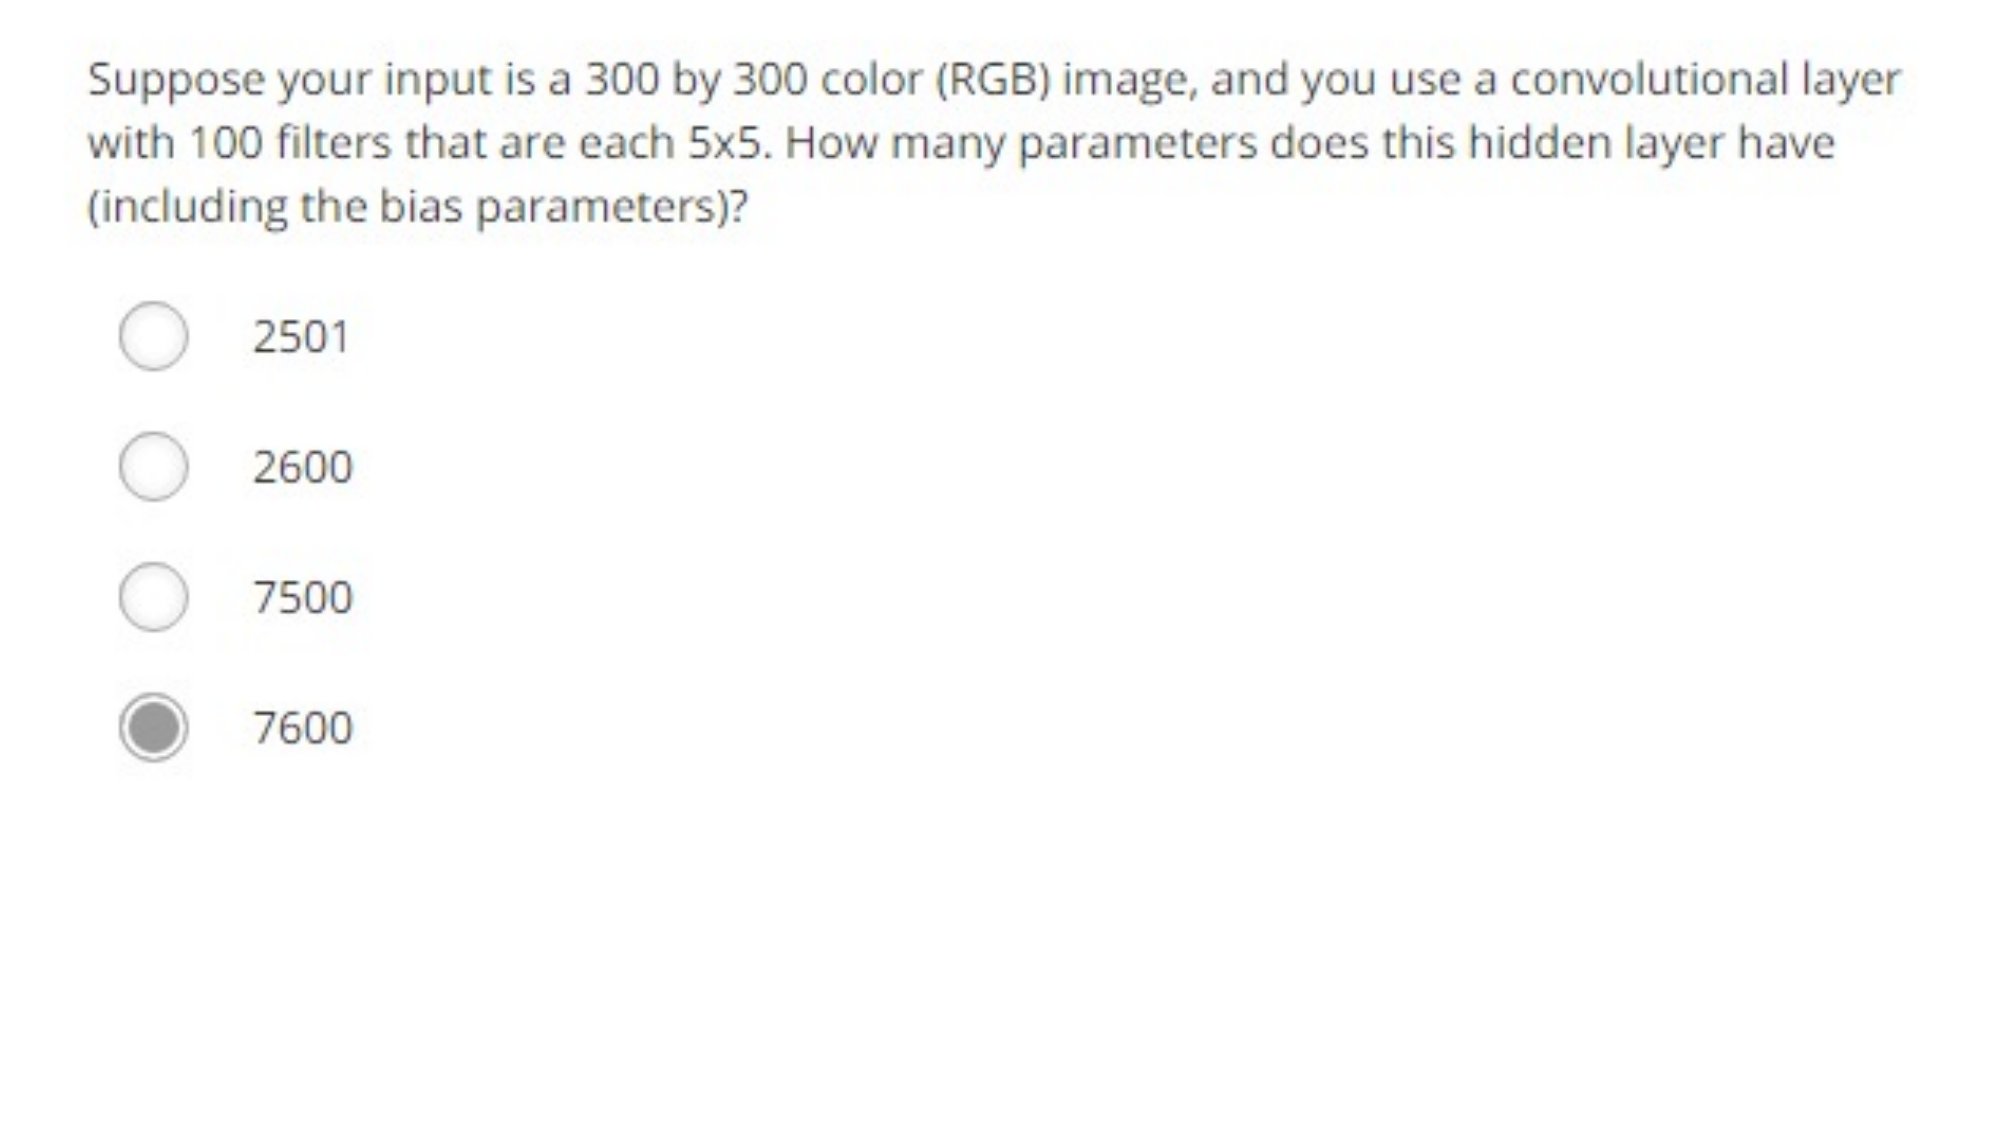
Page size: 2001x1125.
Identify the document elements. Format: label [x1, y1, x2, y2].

picture [60, 16, 1919, 840]
